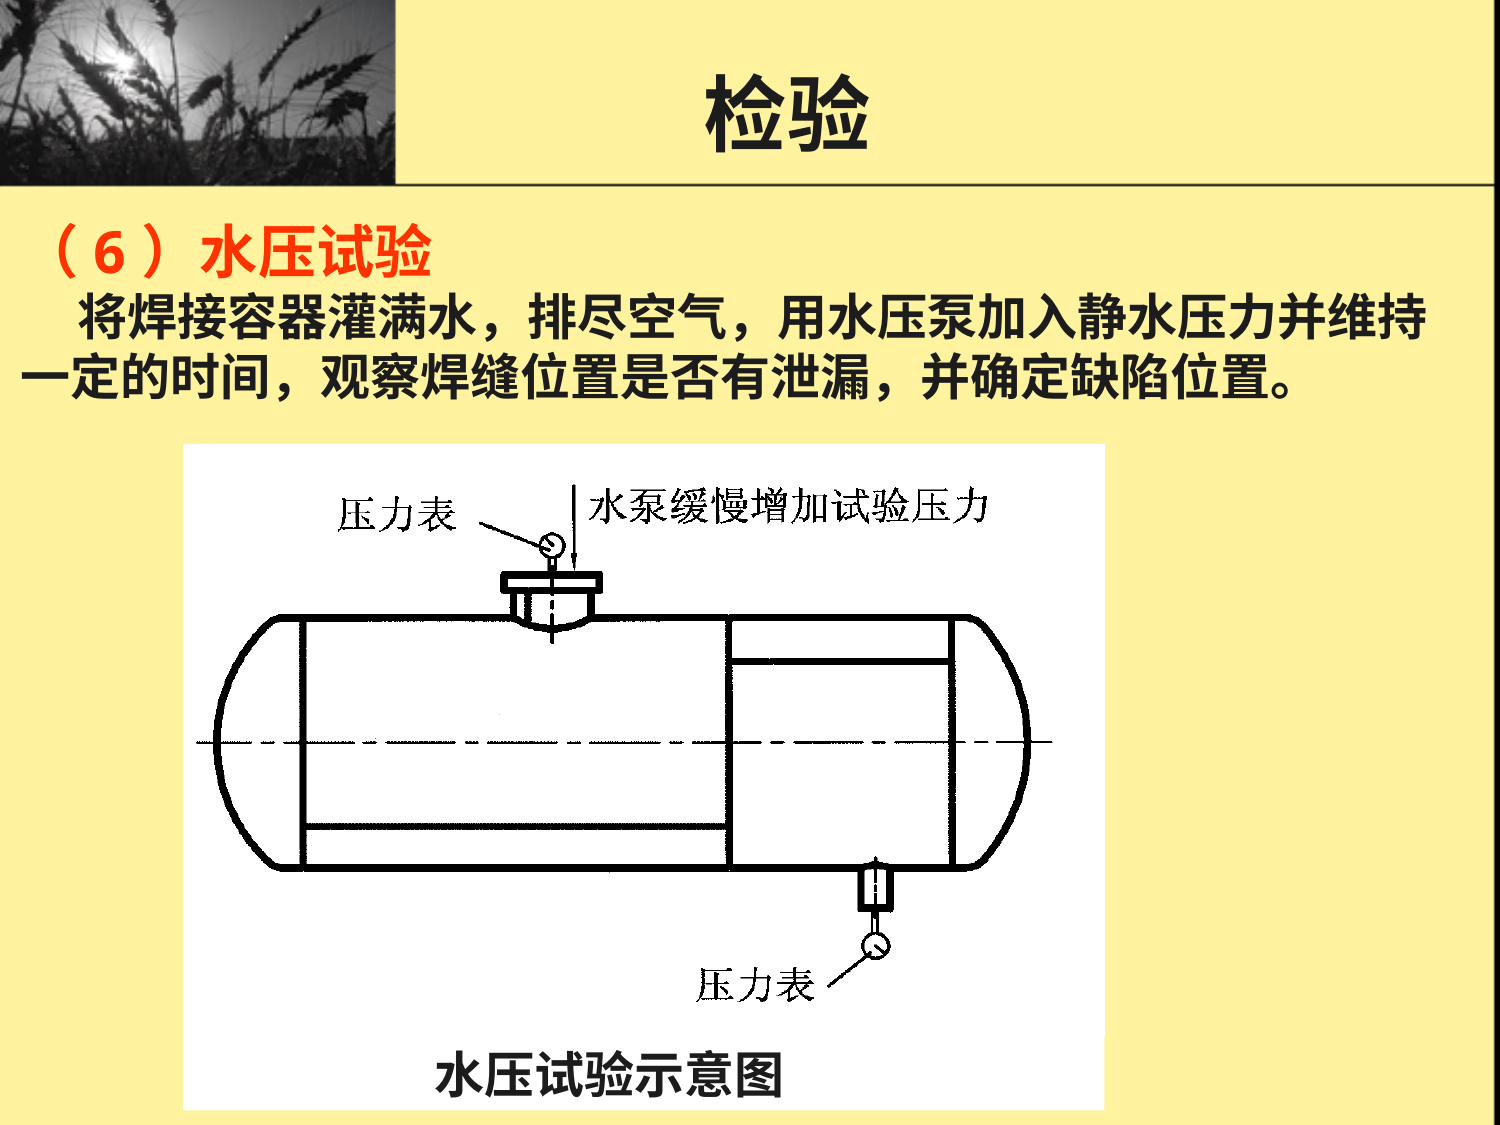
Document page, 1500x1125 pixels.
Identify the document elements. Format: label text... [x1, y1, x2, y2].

text_box （6）水压试验 将焊接容器灌满水，排尽空气，用水压泵加入静水压力并维持一定的时间，观察焊缝位置是否有泄漏，并确定缺陷位置。 [5, 207, 1453, 498]
text_box 检验 [513, 54, 1022, 170]
picture [0, 0, 1500, 1125]
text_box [182, 444, 1105, 1111]
